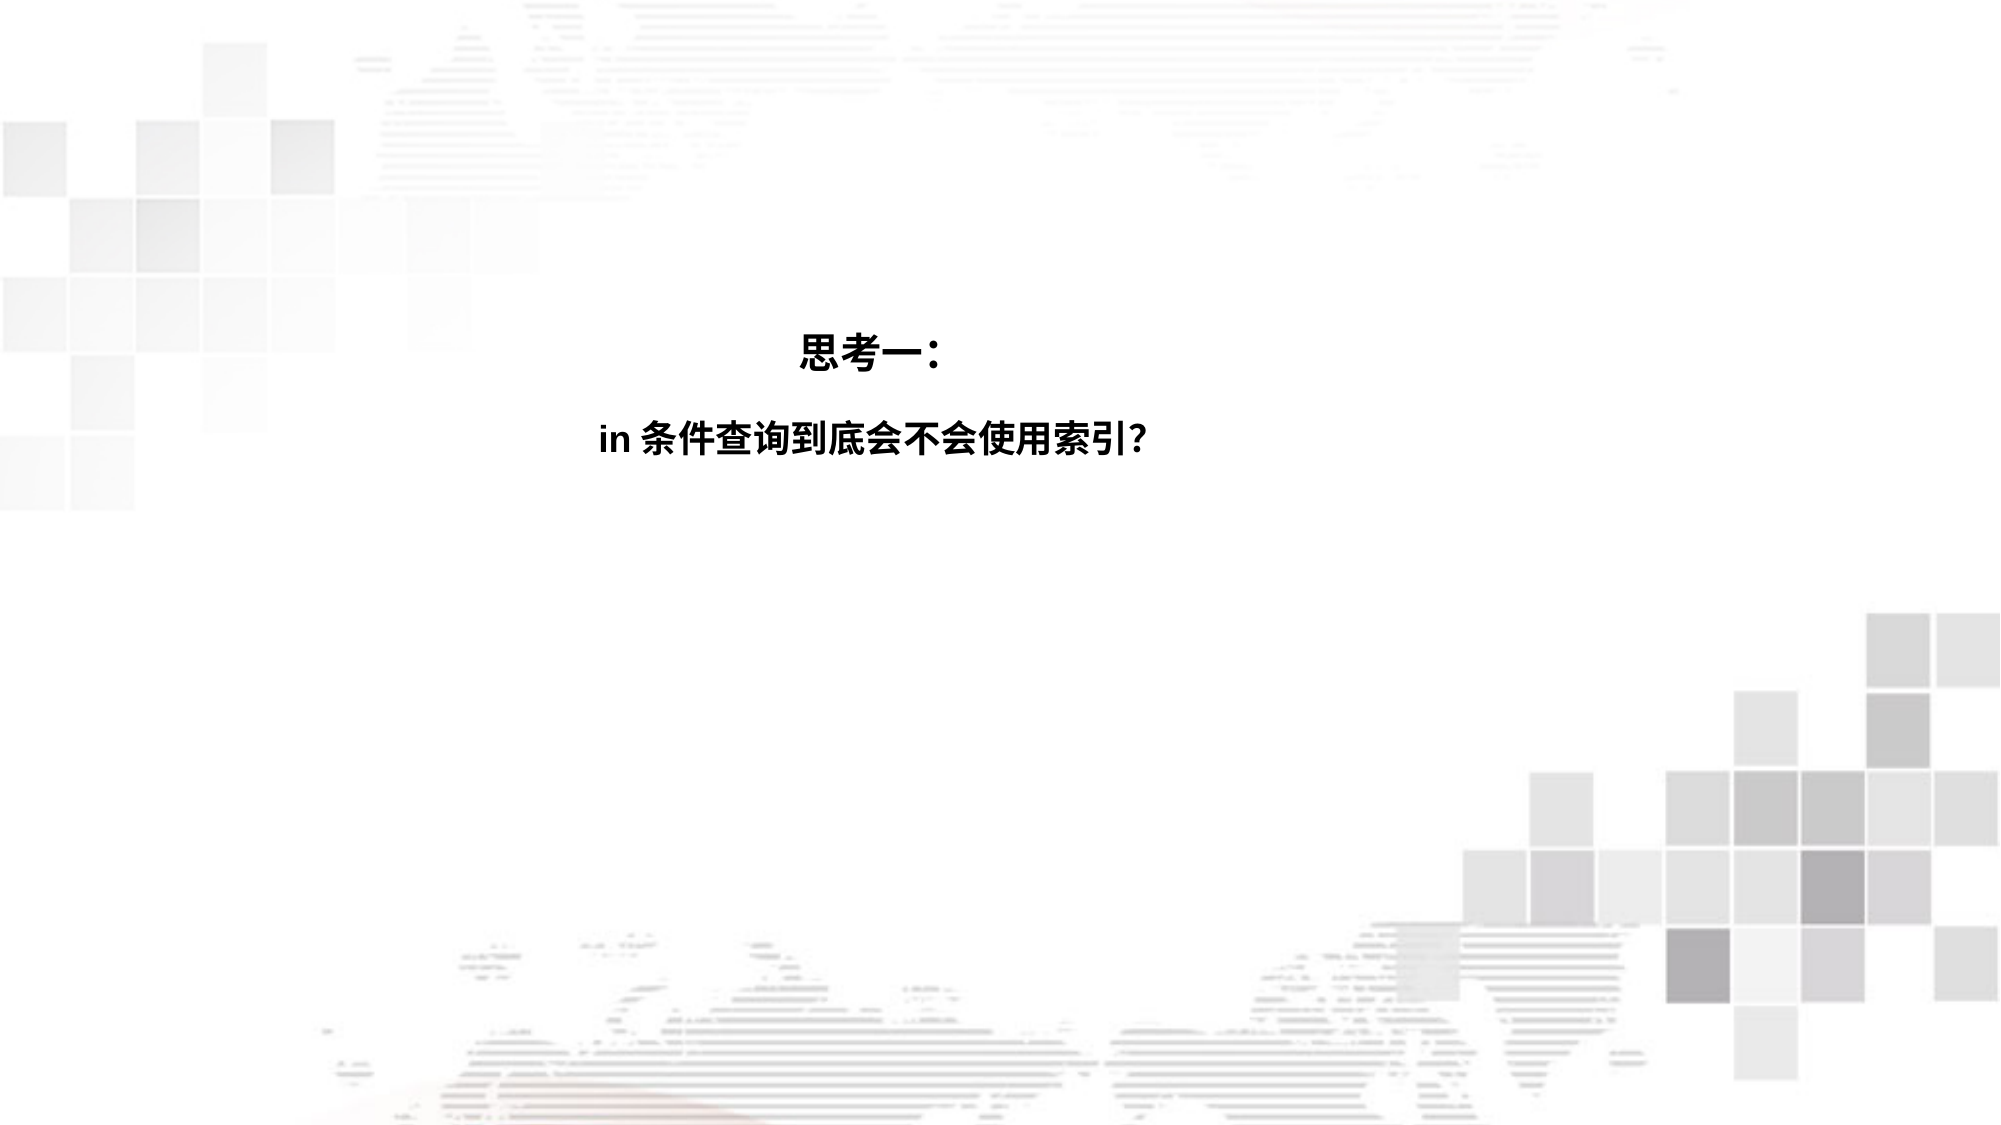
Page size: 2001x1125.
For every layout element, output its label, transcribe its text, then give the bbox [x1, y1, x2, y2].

picture [0, 0, 2000, 1125]
subtitle 思考一： in条件查询到底会不会使用索引？ [153, 314, 1612, 391]
